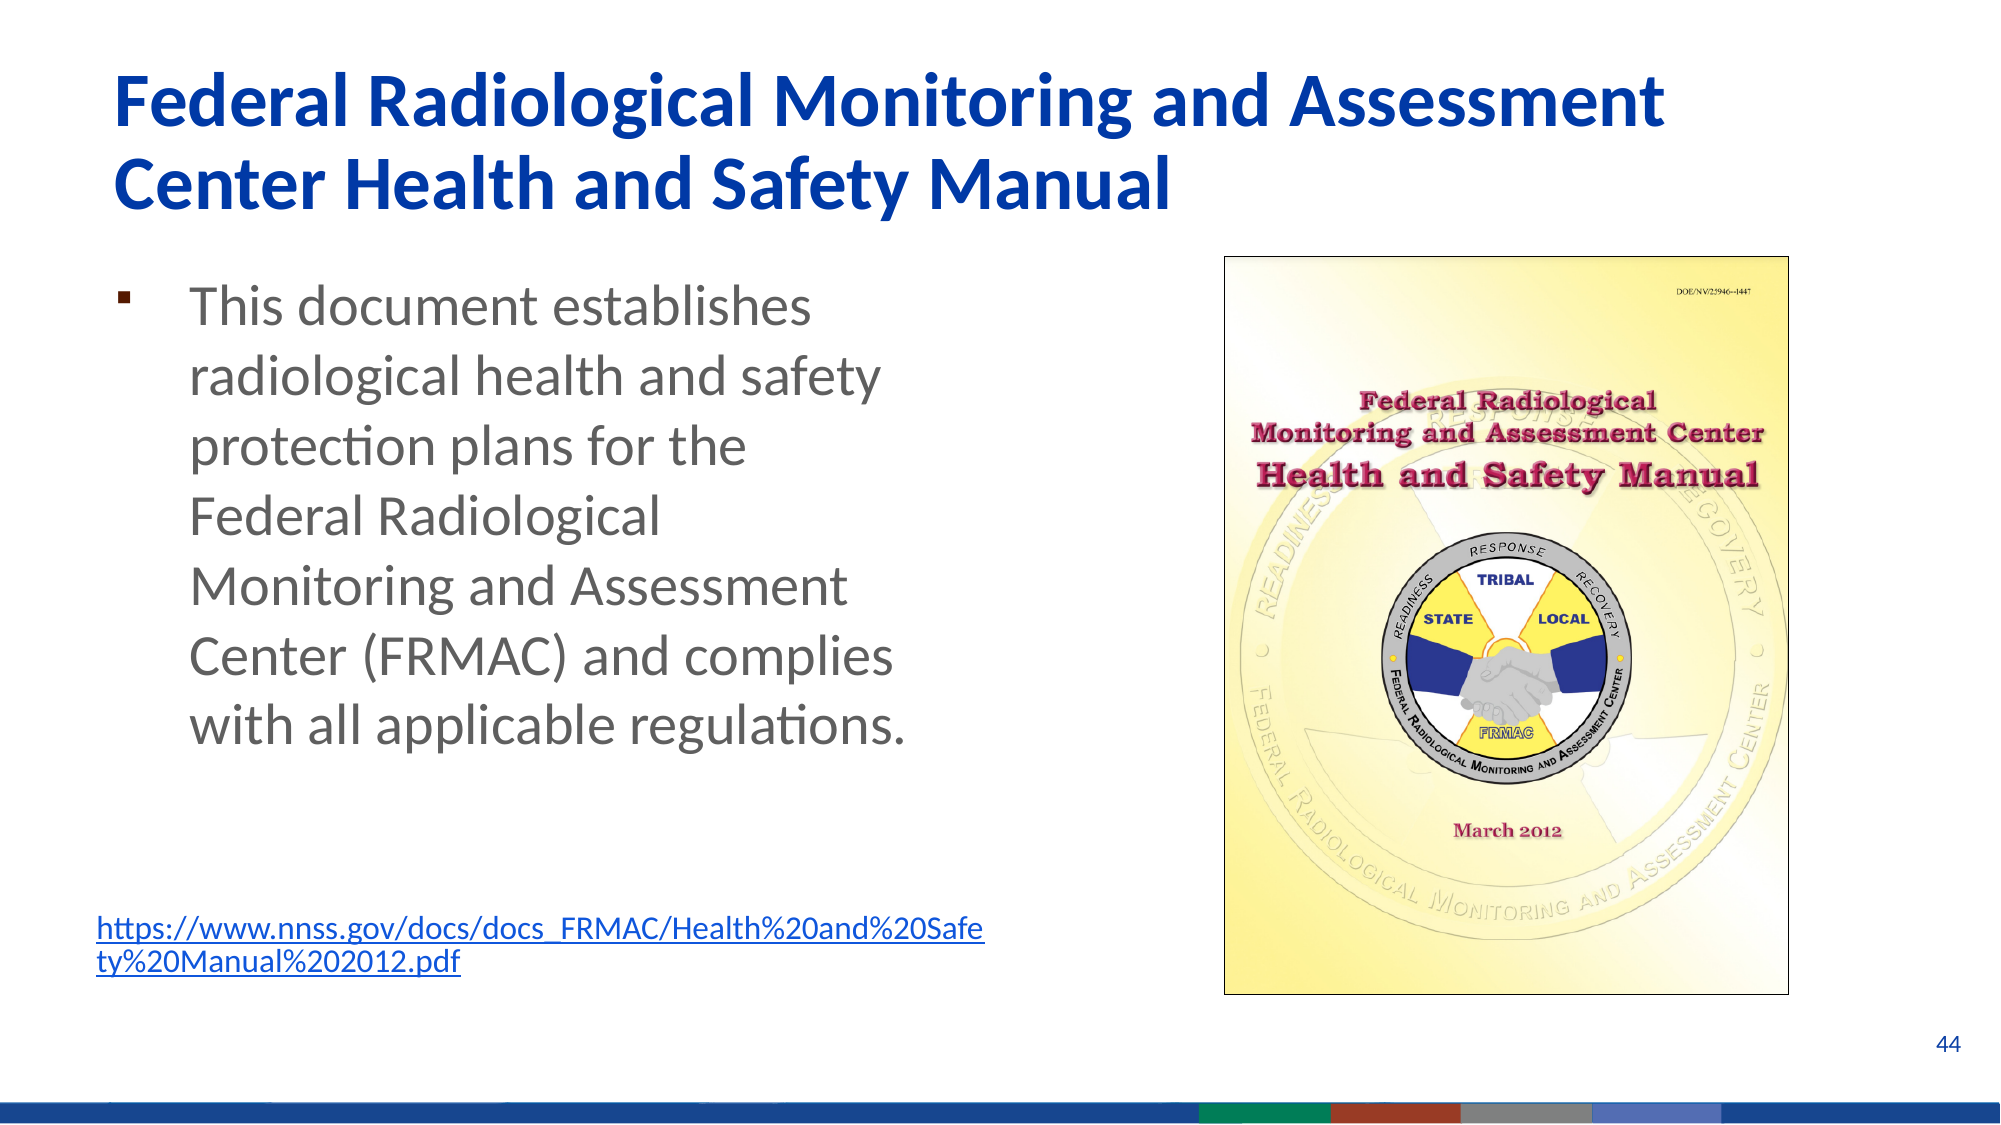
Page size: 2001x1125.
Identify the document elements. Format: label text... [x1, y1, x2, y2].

list This document establishes radiological health and safety protection plans for the Federal Radiological Monitoring and Assessment Center (FRMAC) and complies with all applicable regulations. [99, 260, 949, 792]
slide_number 44 [1526, 1020, 1977, 1080]
picture [1223, 255, 1789, 995]
title Federal Radiological Monitoring and Assessment Center Health and Safety Manual [99, 45, 1900, 233]
text_box https://www.nnss.gov/docs/docs_FRMAC/Health%20and%20Safety%20Manual%202012.pdf [81, 898, 1005, 954]
